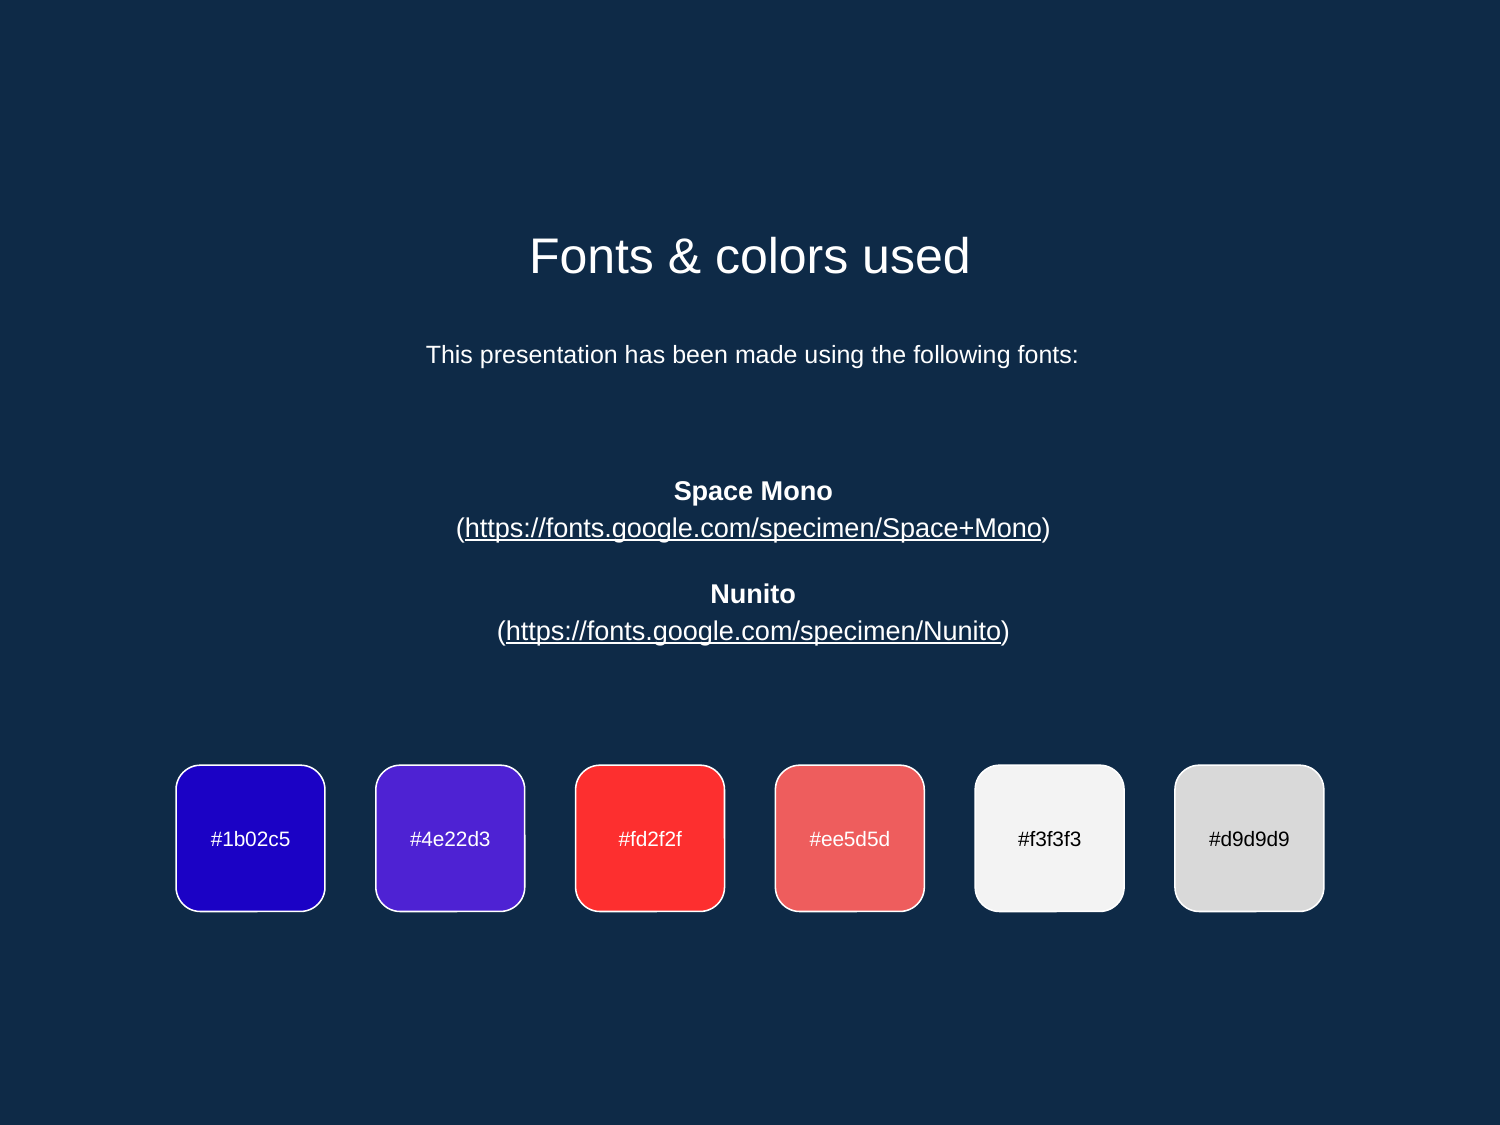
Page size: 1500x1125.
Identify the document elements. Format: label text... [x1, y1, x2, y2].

text_box #f3f3f3 [975, 795, 1125, 881]
list This presentation has been made using the following fonts: [175, 318, 1332, 416]
text_box #4e22d3 [375, 795, 525, 881]
text_box #fd2f2f [575, 795, 725, 881]
text_box [775, 881, 925, 912]
text_box #1b02c5 [176, 795, 325, 881]
text_box [375, 765, 525, 795]
text_box [375, 881, 525, 912]
text_box [975, 765, 1125, 795]
text_box [975, 881, 1125, 912]
title Fonts & colors used [171, 208, 1328, 315]
text_box [1174, 765, 1324, 795]
text_box [176, 881, 325, 912]
text_box [575, 765, 725, 795]
text_box #ee5d5d [775, 795, 925, 881]
text_box [1174, 881, 1324, 912]
list Space Mono (https://fonts.google.com/specimen/Space+Mono) Nunito (https://fonts.google.com/specimen/Nunito) [175, 419, 1332, 695]
text_box [775, 765, 925, 795]
text_box #d9d9d9 [1174, 795, 1324, 881]
text_box [176, 765, 325, 795]
text_box [575, 881, 725, 912]
